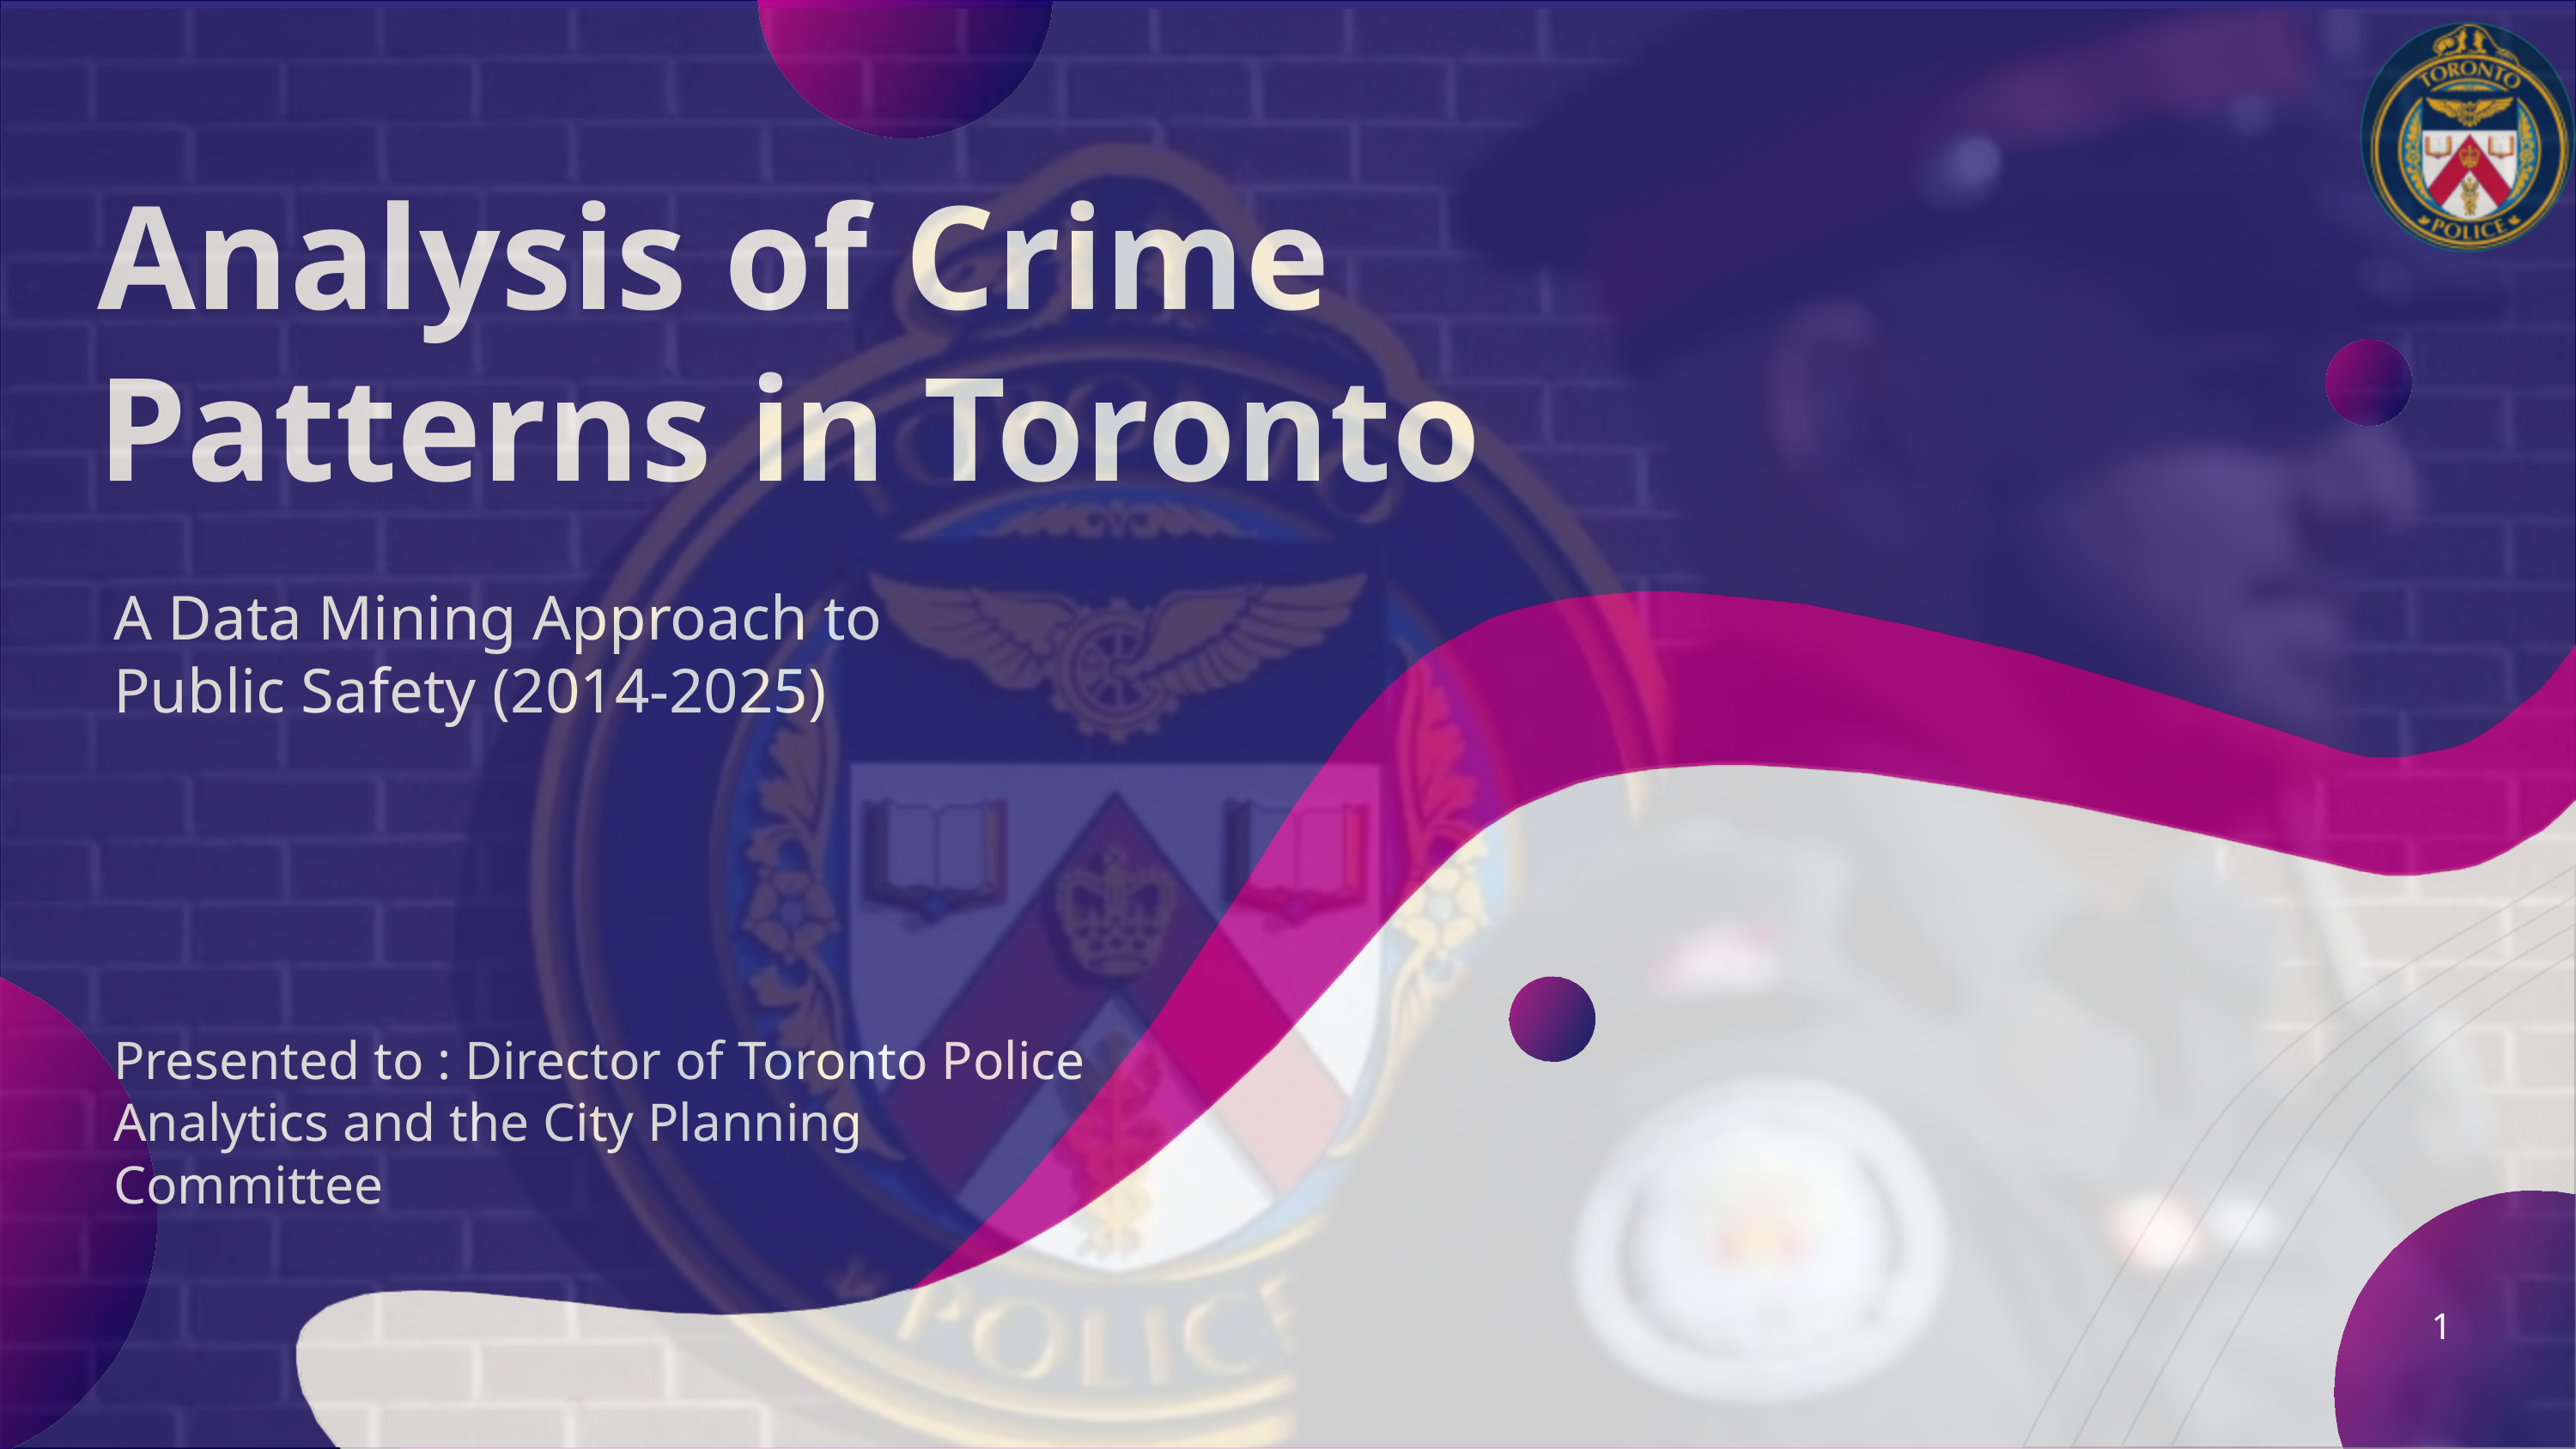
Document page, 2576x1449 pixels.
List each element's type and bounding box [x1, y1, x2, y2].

text_box [2325, 339, 2412, 426]
text_box [112, 1020, 1324, 1222]
text_box [756, 0, 1053, 139]
text_box [112, 559, 1053, 745]
text_box [96, 77, 1552, 602]
text_box [0, 975, 157, 1449]
text_box [0, 0, 2576, 1449]
text_box [1509, 975, 1595, 1062]
text_box [2334, 1190, 2576, 1449]
